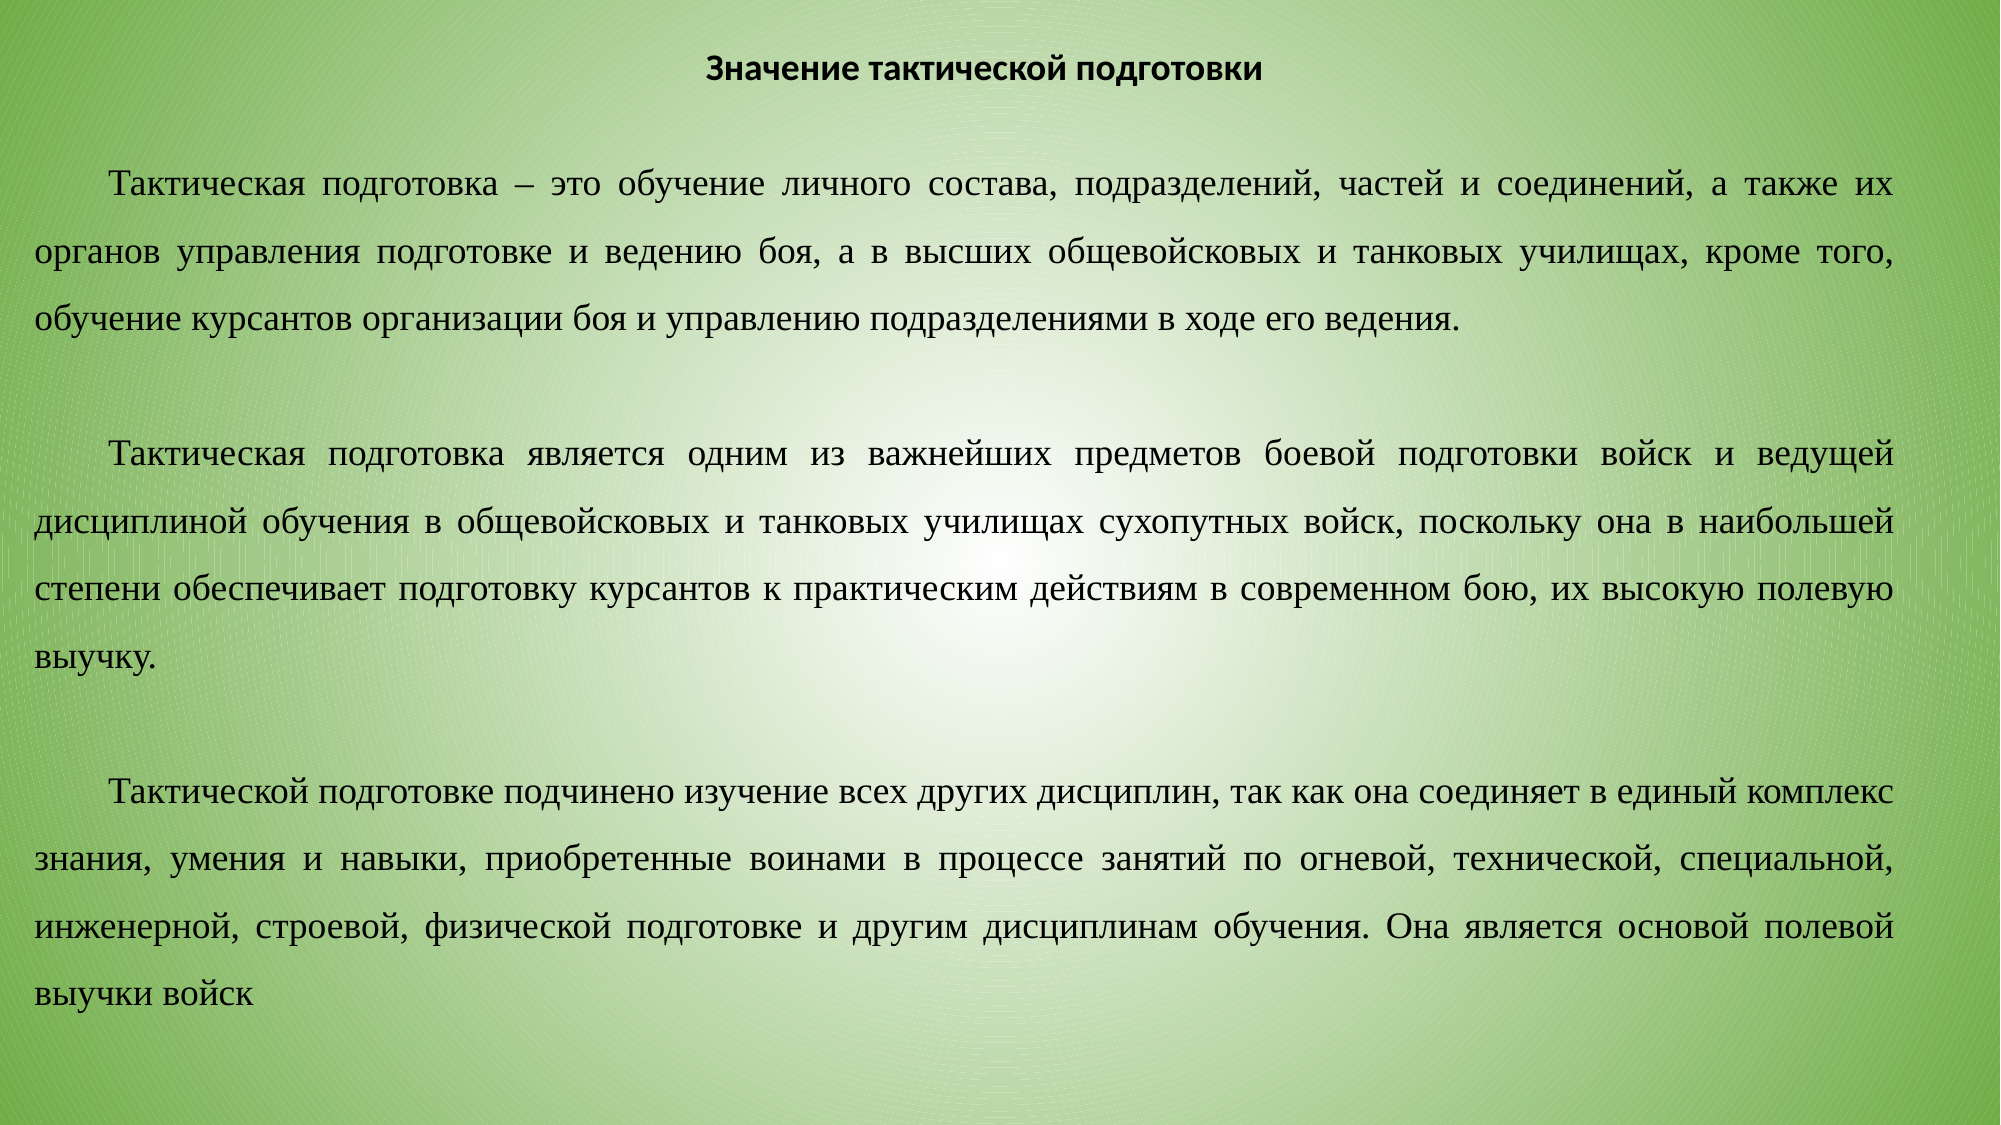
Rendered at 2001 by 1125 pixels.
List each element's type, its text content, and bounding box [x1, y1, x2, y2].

text_box Значение тактической подготовки [484, 36, 1485, 96]
text_box Тактическая подготовка – это обучение личного состава, подразделений, частей и соединений, а также их органов управления подготовке и ведению боя, а в высших общевойсковых и танковых училищах, кроме того, обучение курсантов организации боя и управлению подразделениями в ходе его ведения. Тактическая подготовка является одним из важнейших предметов боевой подготовки войск и ведущей дисциплиной обучения в общевойсковых и танковых училищах сухопутных войск, поскольку она в наибольшей степени обеспечивает подготовку курсантов к практическим действиям в современном бою, их высокую полевую выучку. Тактической подготовке подчинено изучение всех других дисциплин, так как она соединяет в единый комплекс знания, умения и навыки, приобретенные воинами в процессе занятий по огневой, технической, специальной, инженерной, строевой, физической подготовке и другим дисциплинам обучения. Она является основой полевой выучки войск [19, 128, 1911, 1021]
